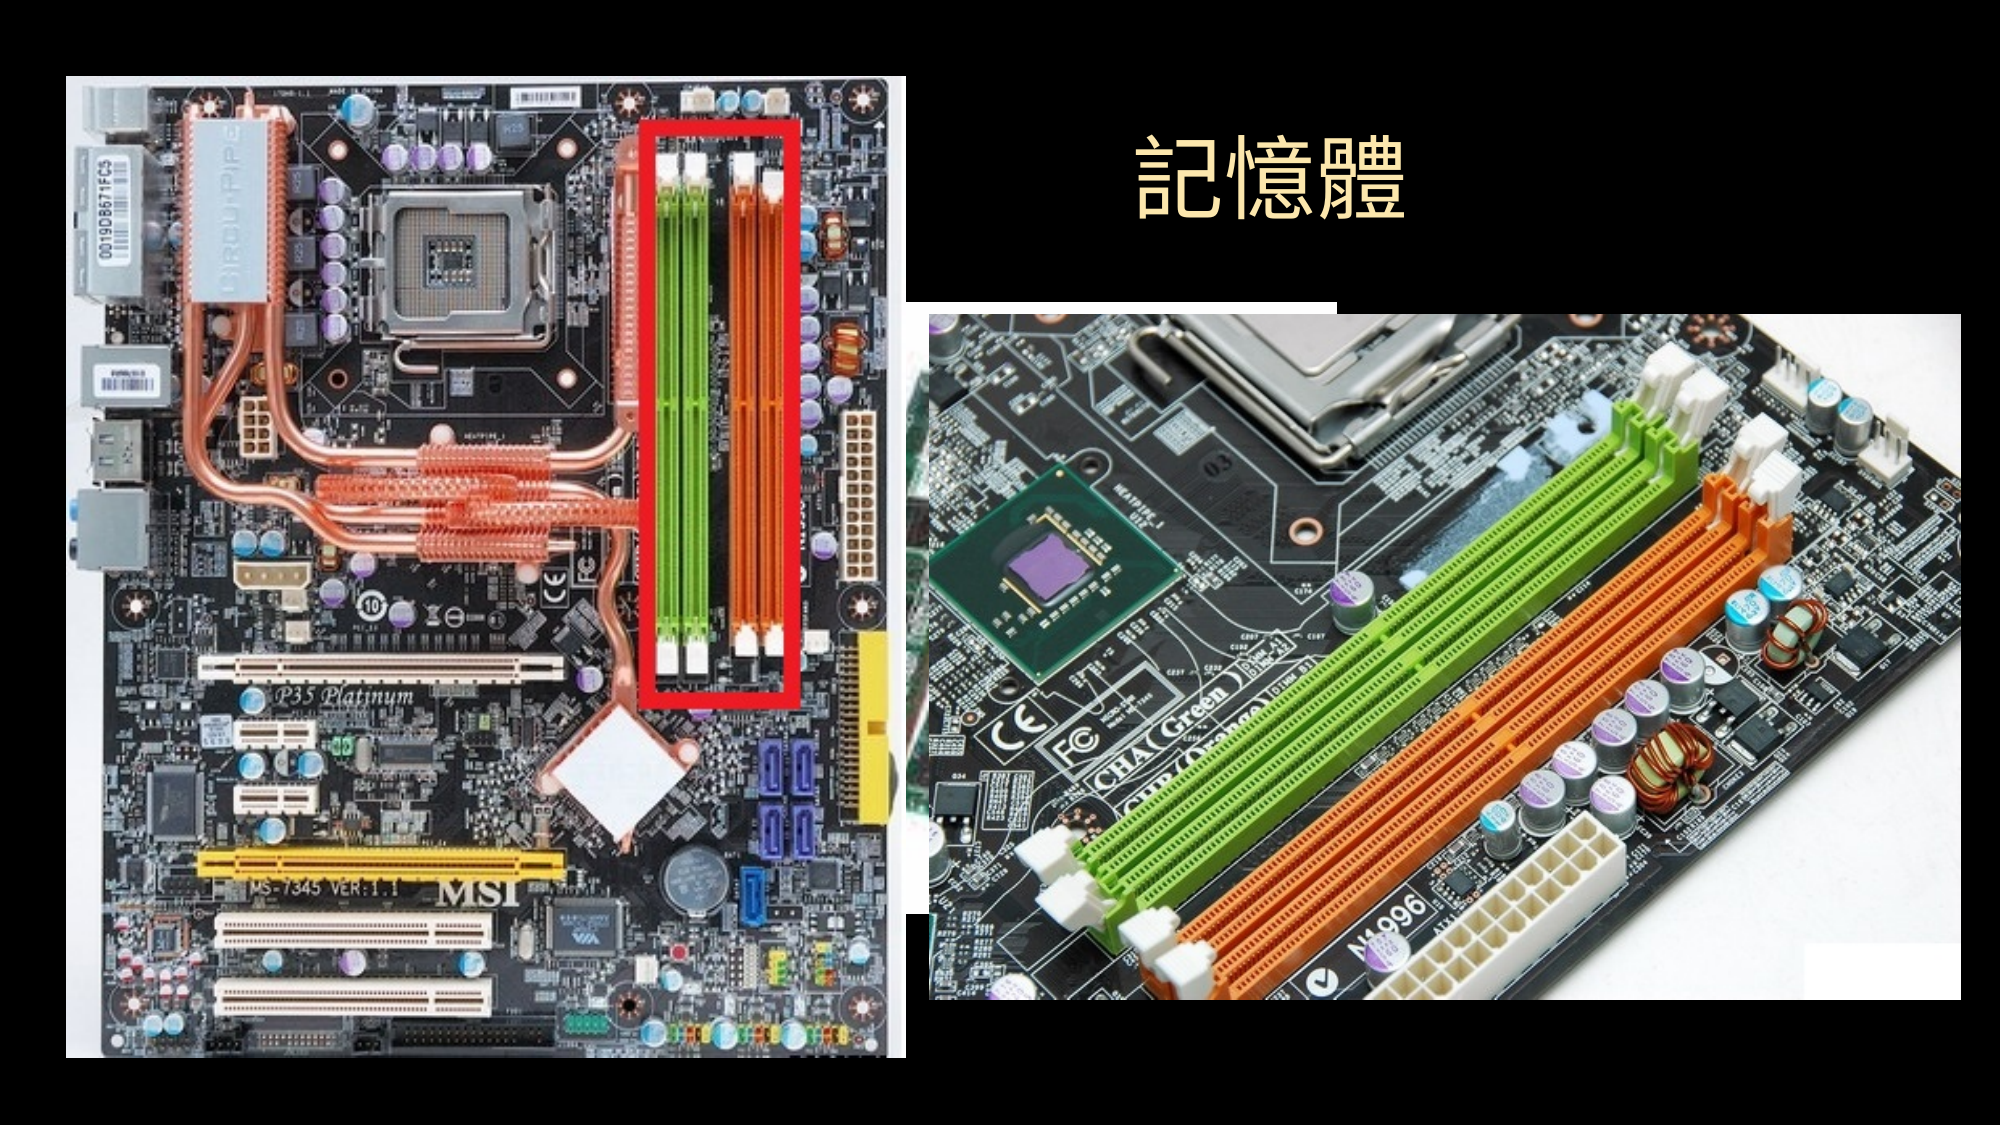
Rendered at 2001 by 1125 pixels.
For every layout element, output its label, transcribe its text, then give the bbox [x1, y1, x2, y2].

picture [906, 302, 1961, 1000]
text_box 記憶體 [1118, 113, 1556, 239]
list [66, 76, 906, 1058]
